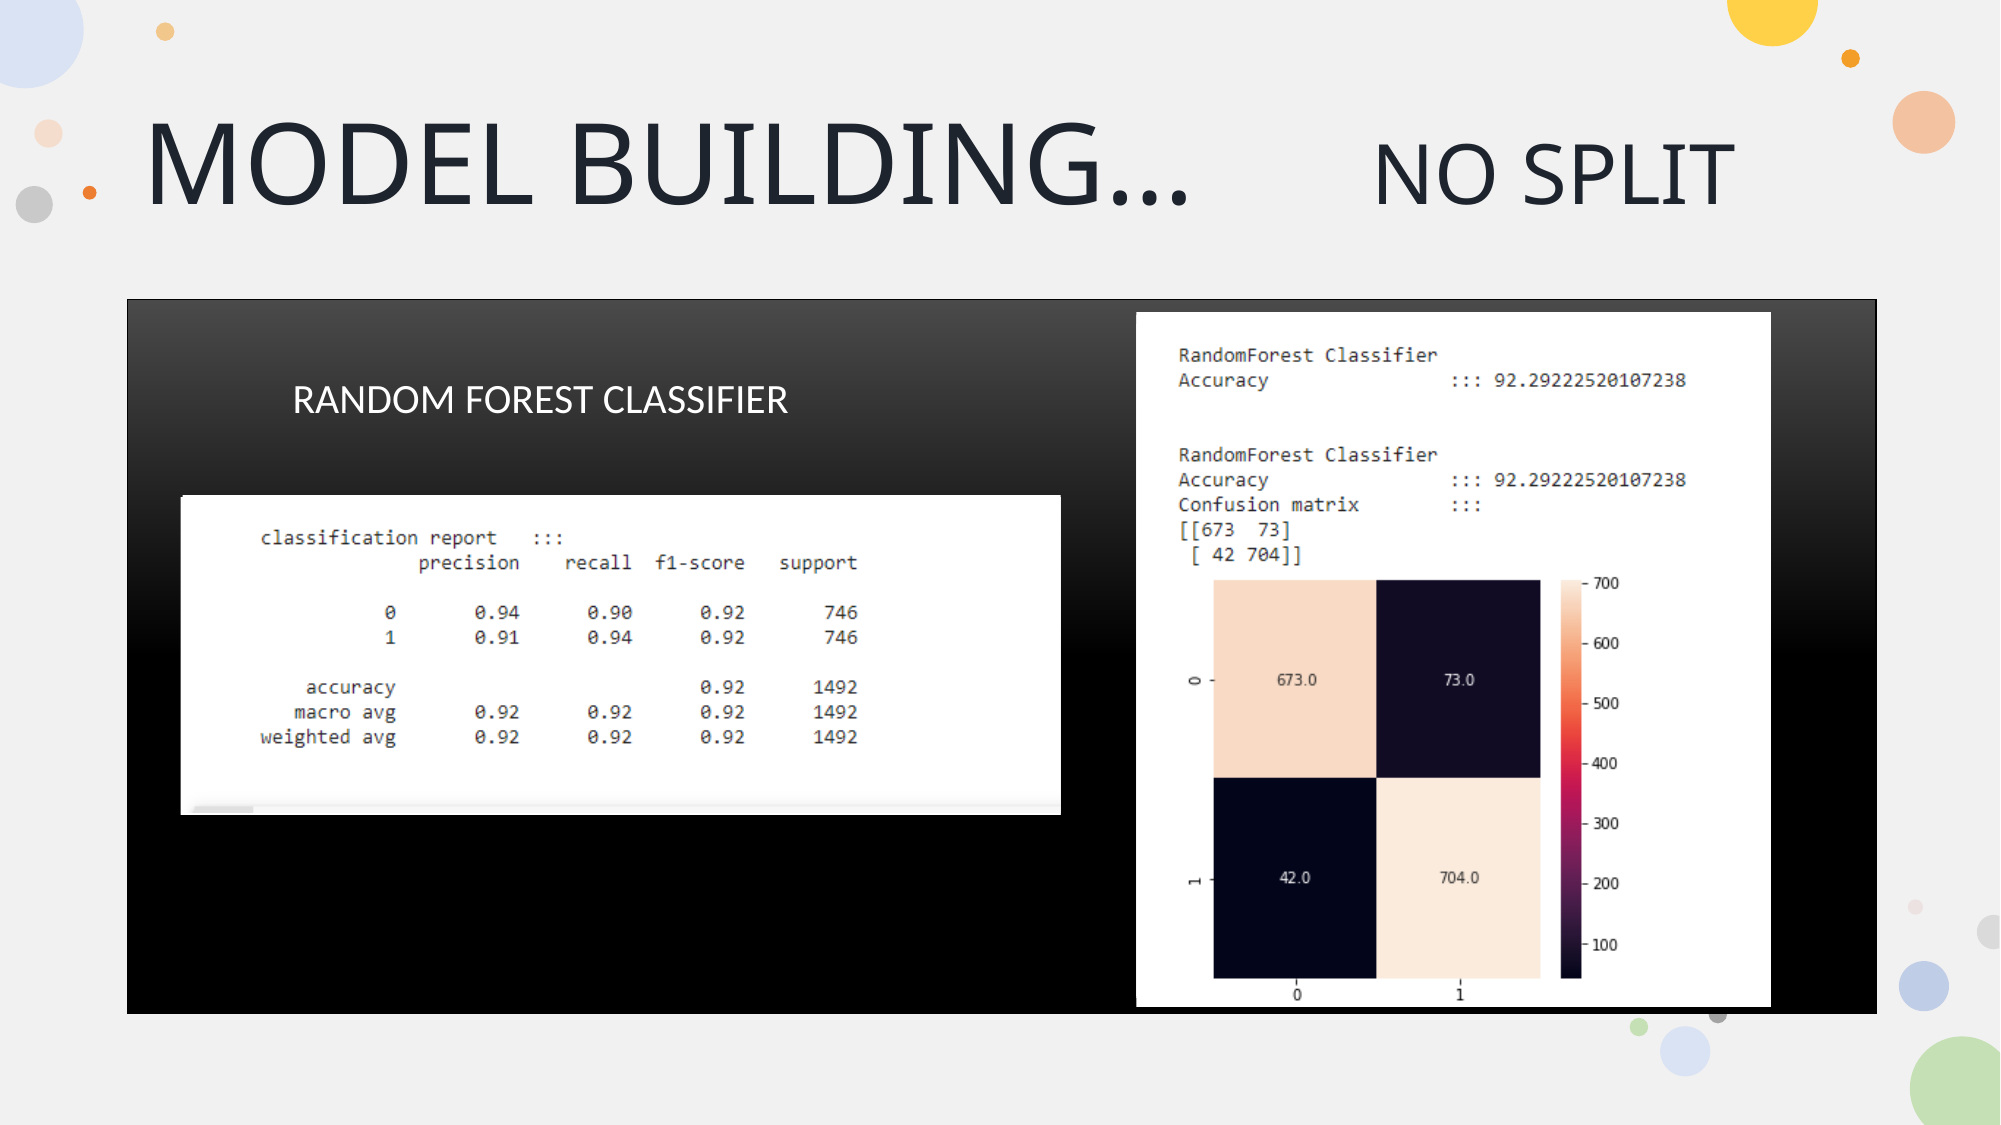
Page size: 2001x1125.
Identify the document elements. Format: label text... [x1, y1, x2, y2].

list RANDOM FOREST CLASSIFIER [127, 299, 1877, 1014]
picture [180, 495, 1061, 815]
title MODEL BUILDING… NO SPLIT [127, 59, 1877, 278]
picture [1136, 312, 1771, 1007]
